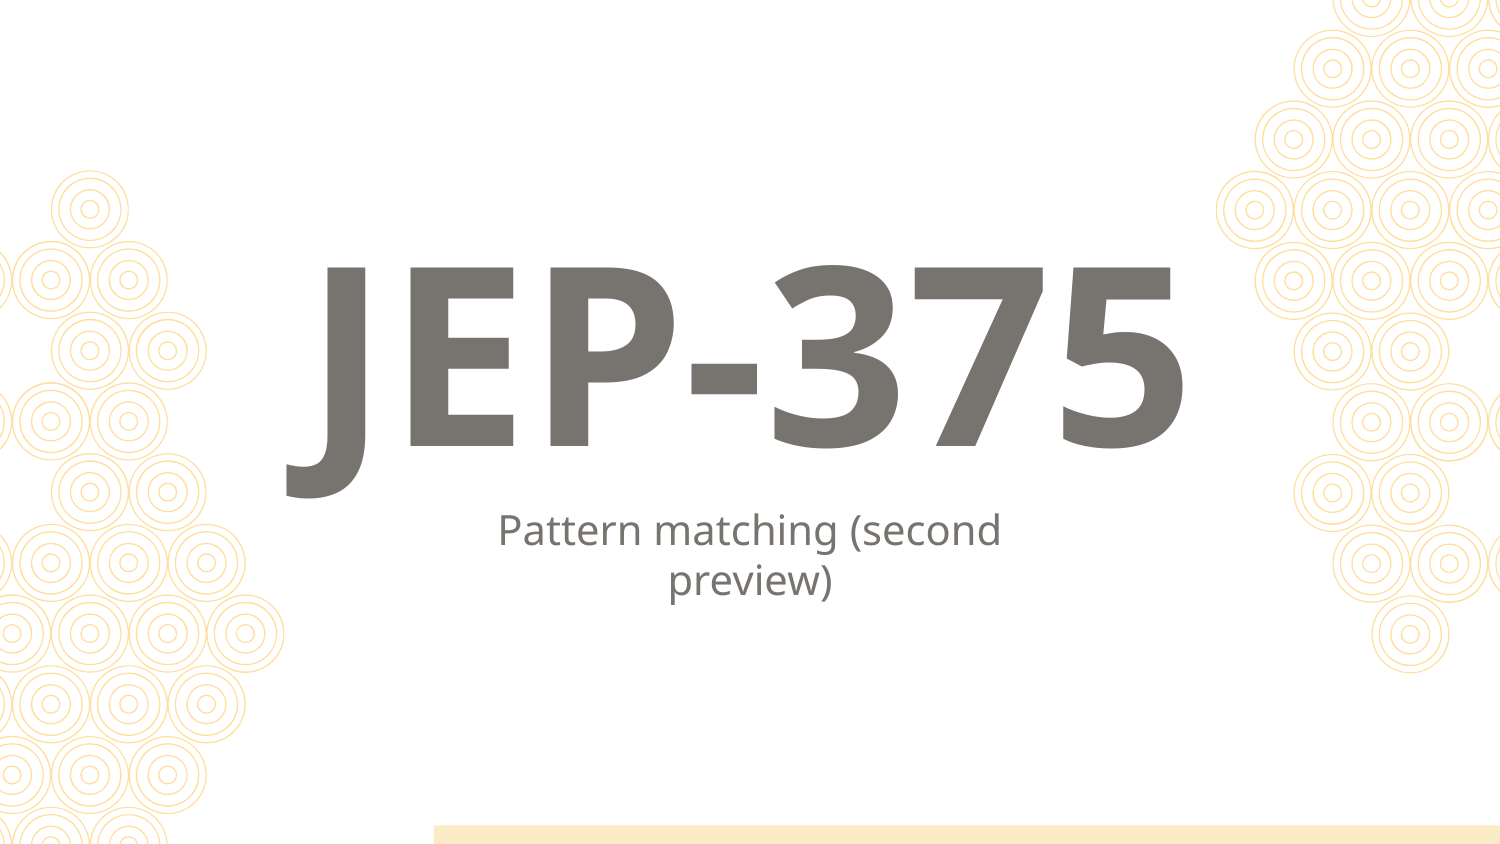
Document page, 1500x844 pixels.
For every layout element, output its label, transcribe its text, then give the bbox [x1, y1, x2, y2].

title JEP-375 [118, 231, 1382, 512]
subtitle Pattern matching (second preview) [407, 488, 1093, 612]
